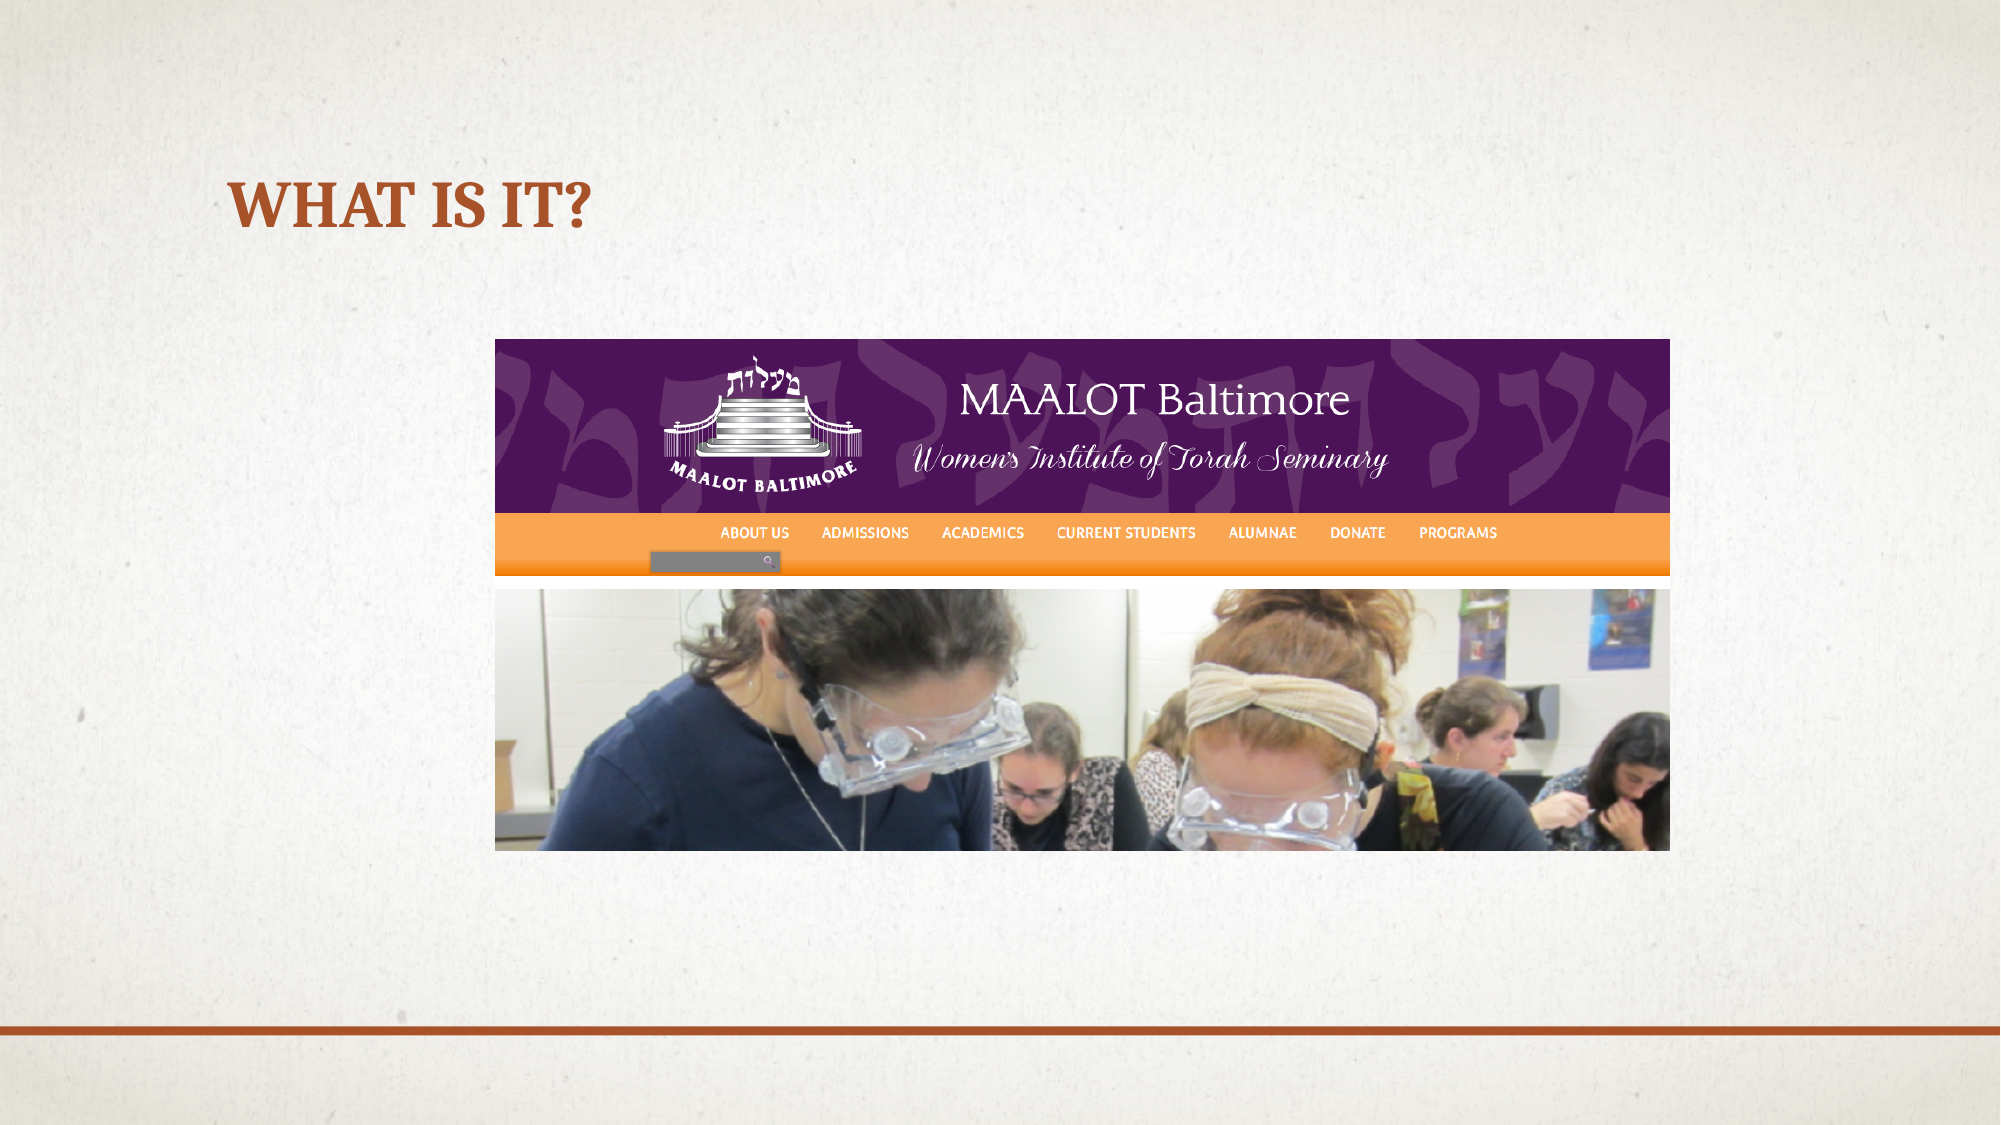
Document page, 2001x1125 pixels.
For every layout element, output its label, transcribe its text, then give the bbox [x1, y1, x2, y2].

title What is it? [212, 62, 1788, 250]
picture [0, 0, 2001, 1125]
